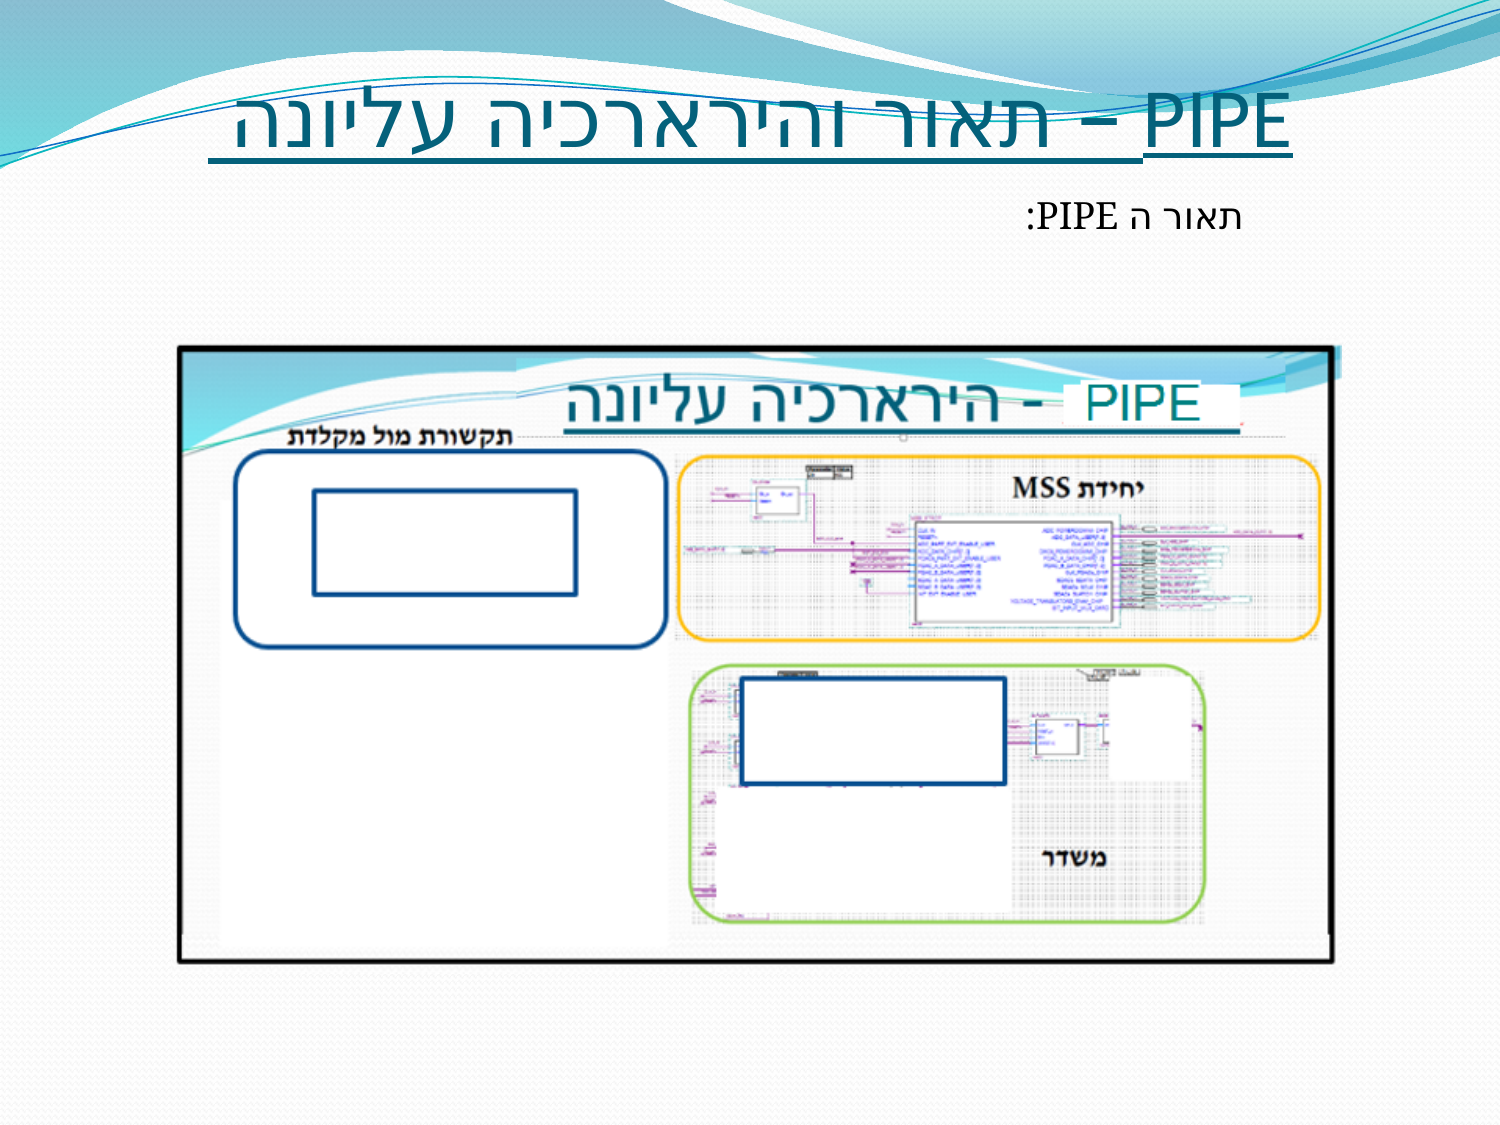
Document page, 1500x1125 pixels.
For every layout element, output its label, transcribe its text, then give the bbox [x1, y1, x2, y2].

title PIPE – תאור והירארכיה עליונה [187, 35, 1313, 164]
text_box תאור ה PIPE: [1010, 184, 1259, 245]
picture [170, 337, 1342, 975]
